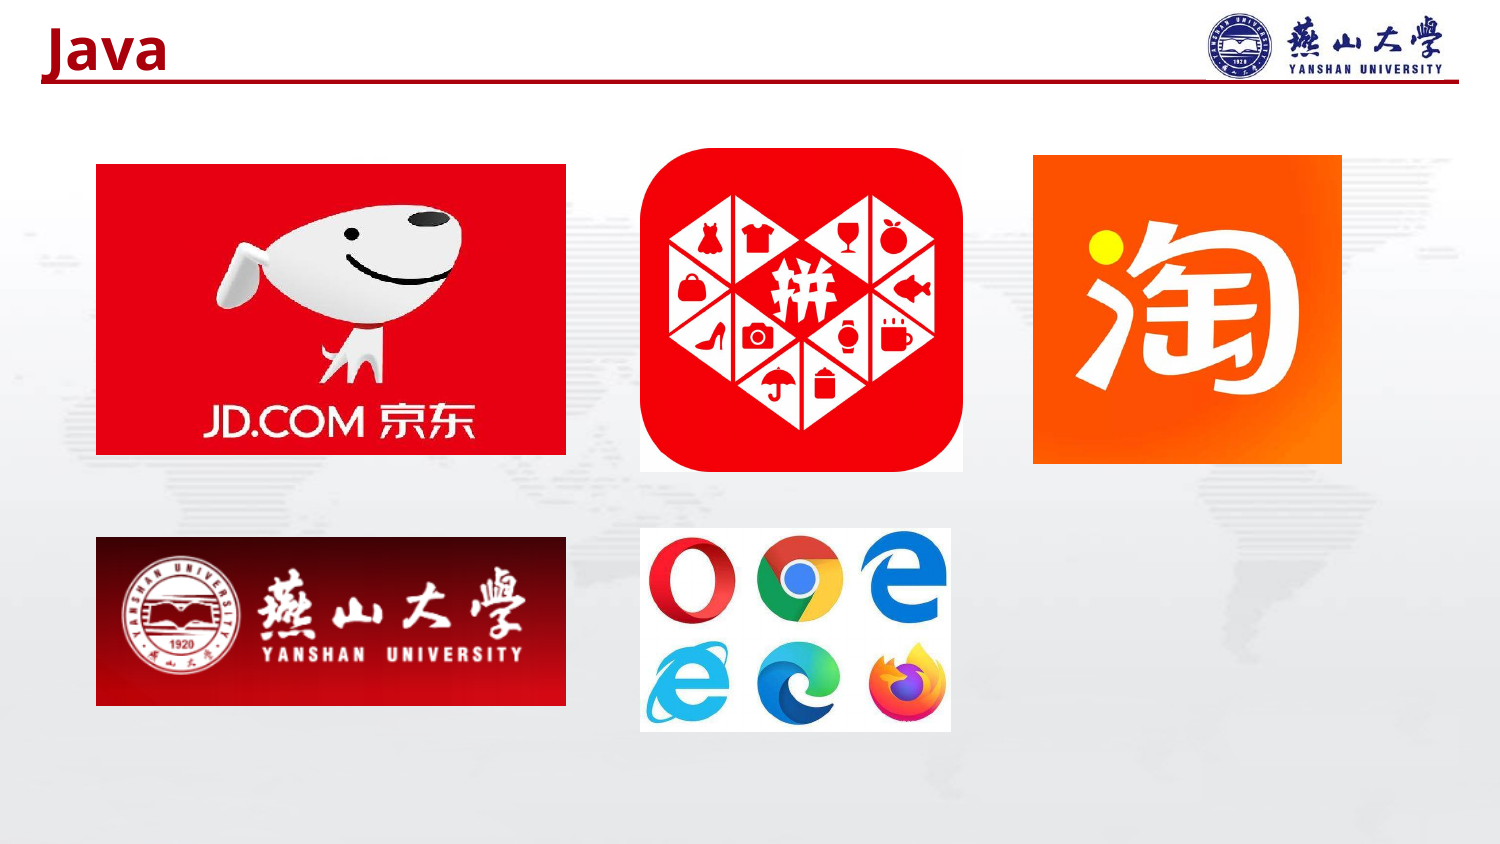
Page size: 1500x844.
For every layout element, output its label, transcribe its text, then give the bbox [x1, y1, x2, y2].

title Java [31, 11, 1326, 82]
picture [0, 0, 1500, 844]
